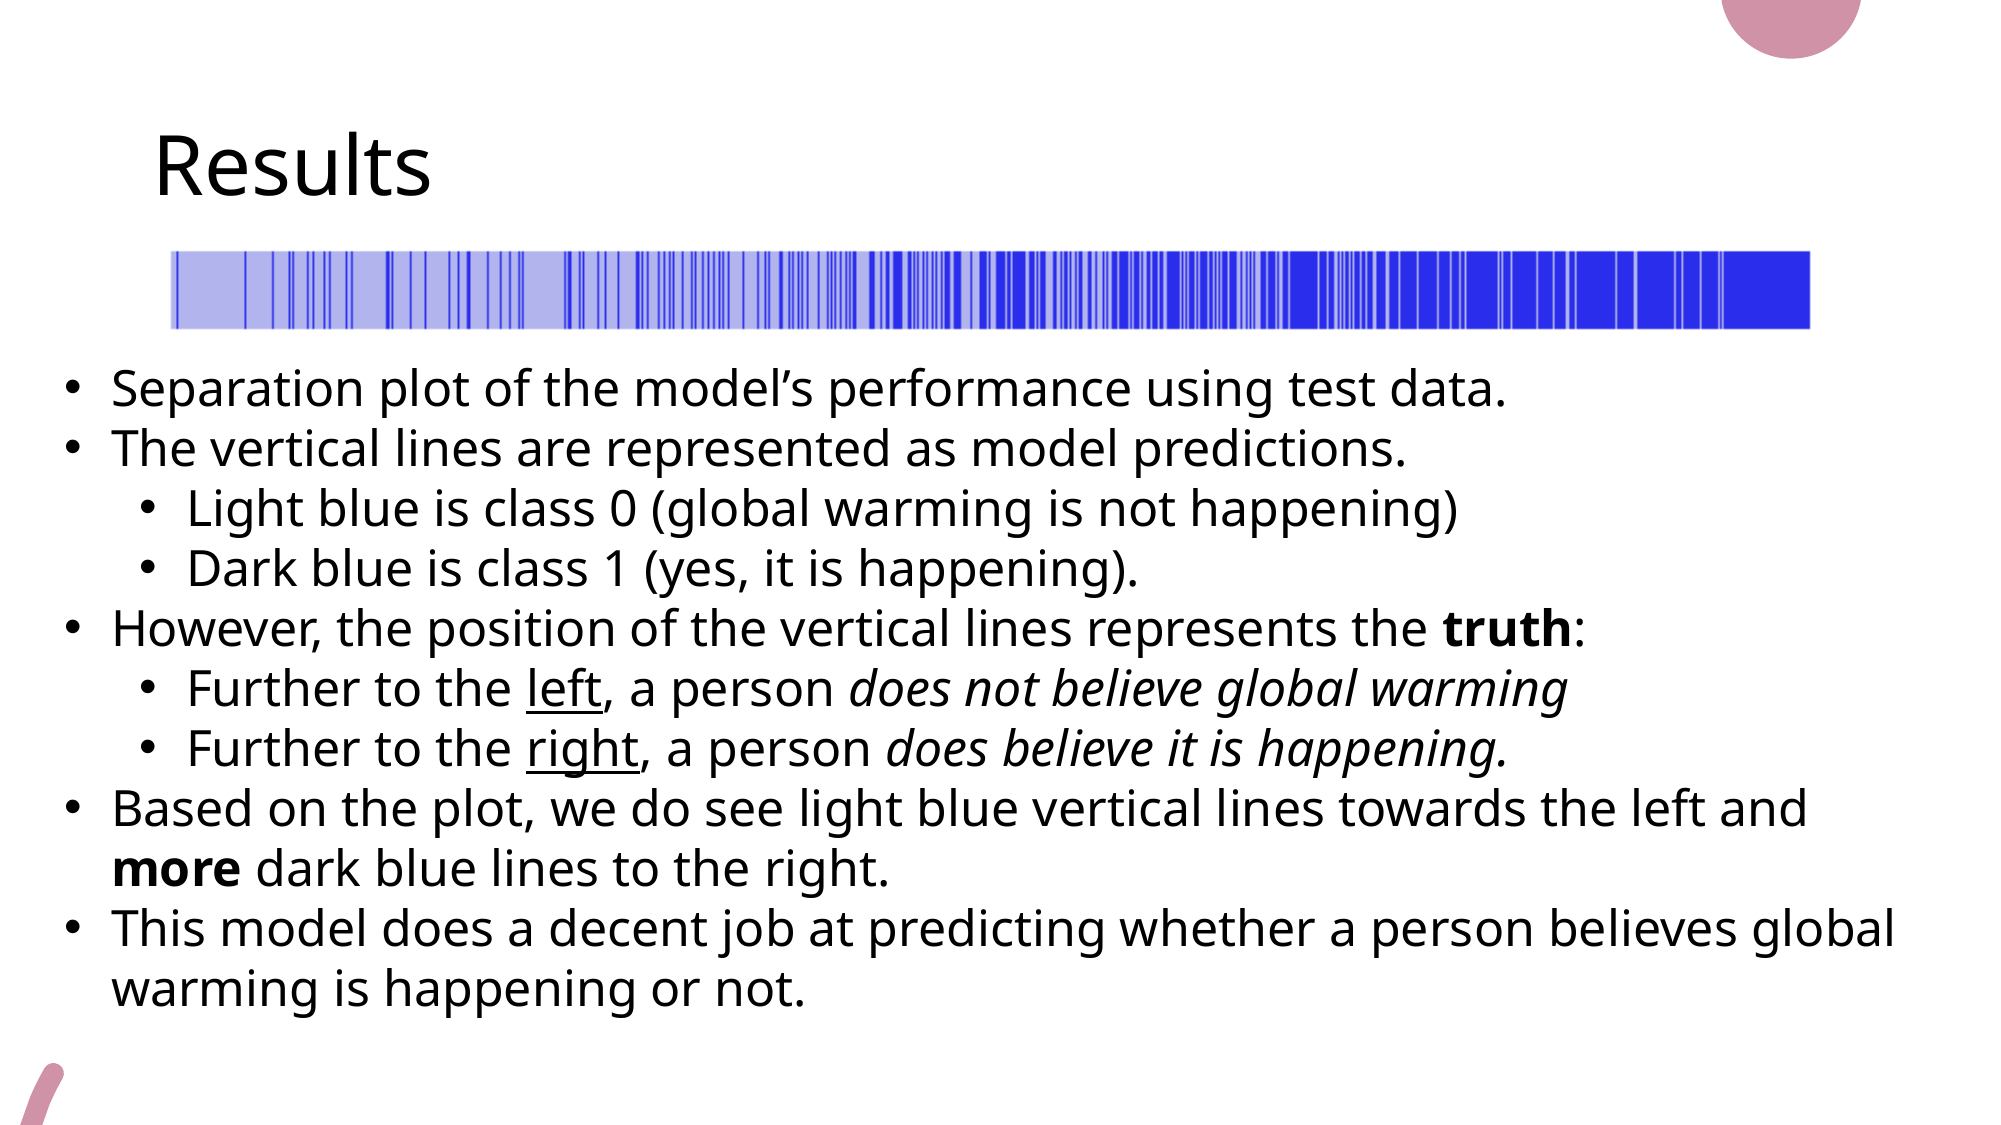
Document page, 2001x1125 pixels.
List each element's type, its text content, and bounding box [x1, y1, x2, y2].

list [153, 235, 1827, 348]
text_box Separation plot of the model’s performance using test data. The vertical lines are represented as model predictions. Light blue is class 0 (global warming is not happening) Dark blue is class 1 (yes, it is happening). However, the position of the vertical lines represents the truth: Further to the left, a person does not believe global warming Further to the right, a person does believe it is happening. Based on the plot, we do see light blue vertical lines towards the left and more dark blue lines to the right. This model does a decent job at predicting whether a person believes global warming is happening or not. [49, 349, 1929, 1025]
title Results [137, 59, 1863, 278]
